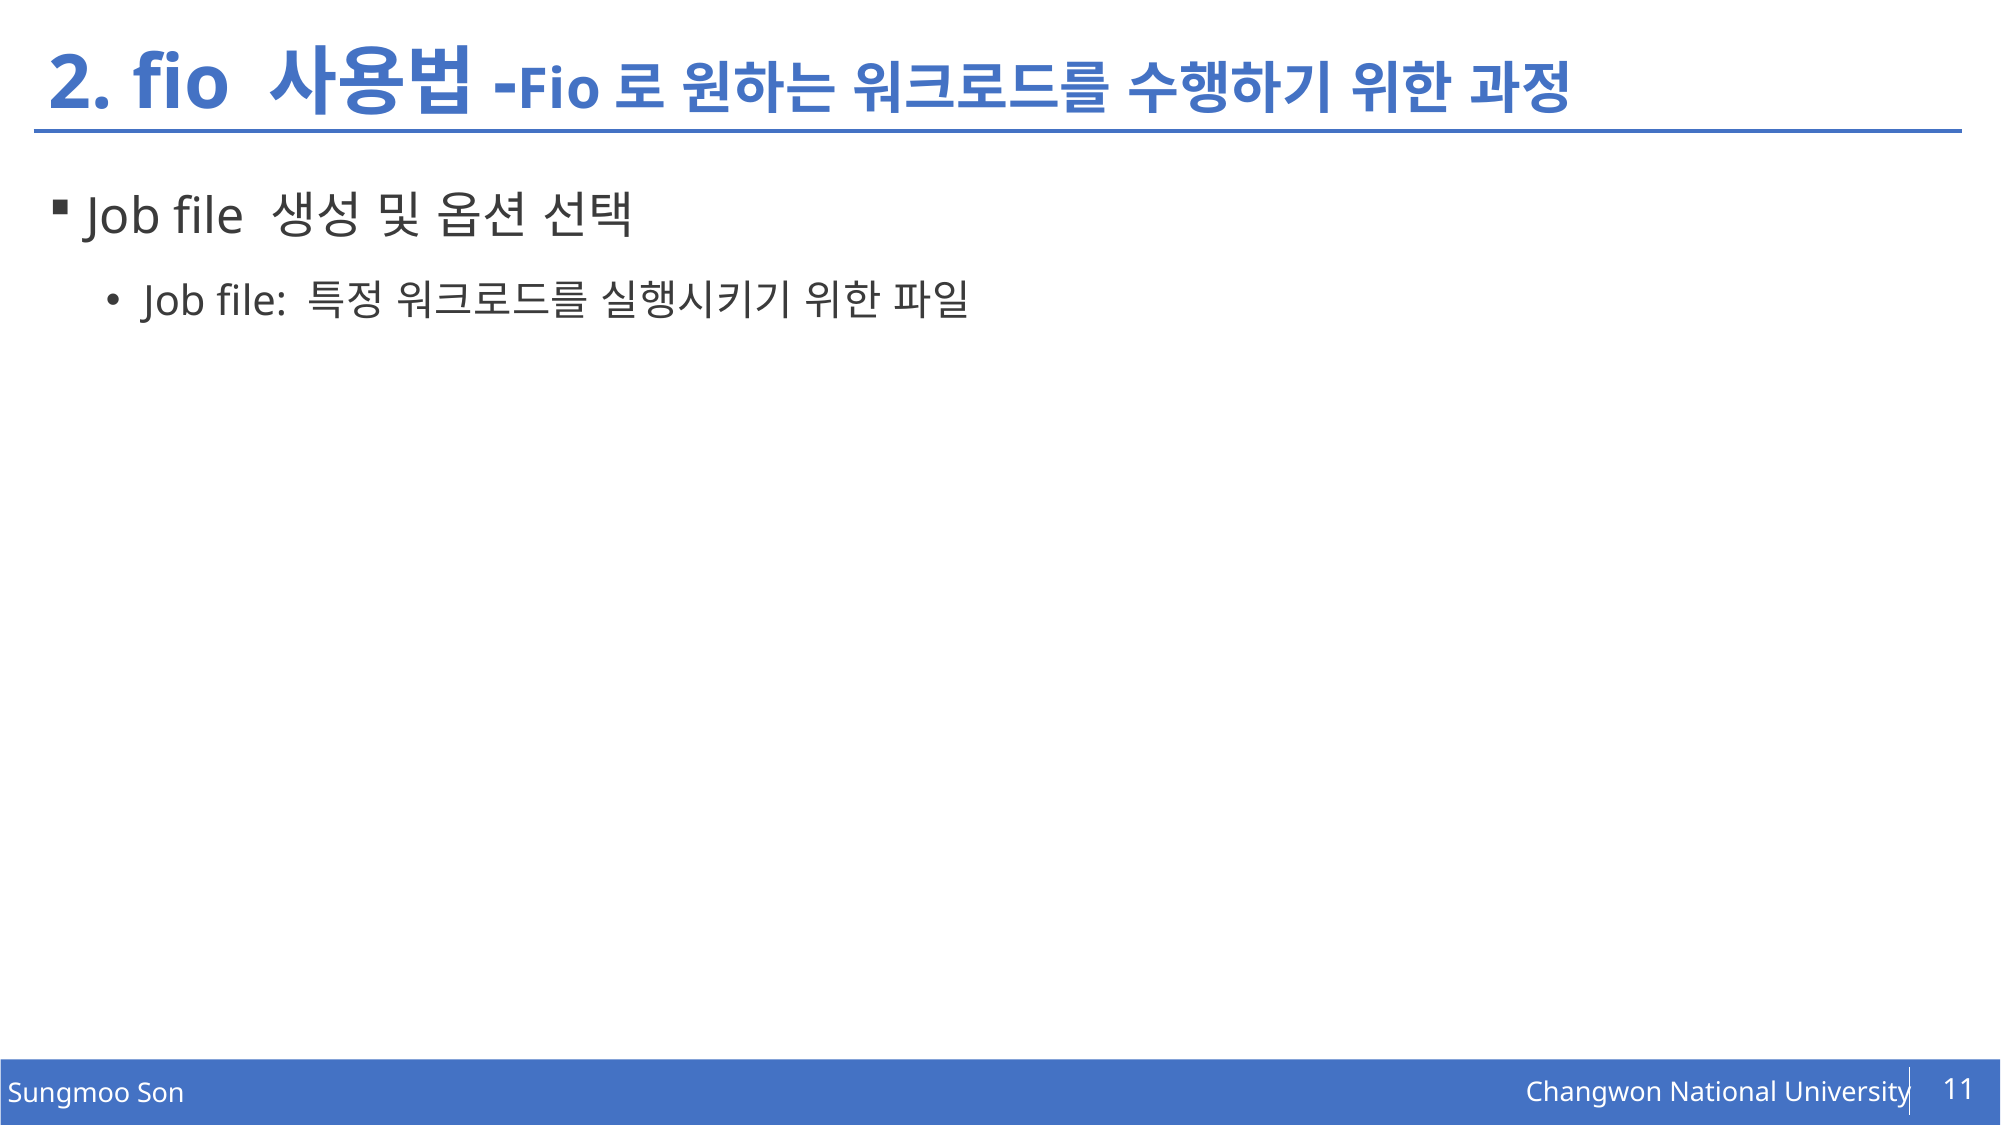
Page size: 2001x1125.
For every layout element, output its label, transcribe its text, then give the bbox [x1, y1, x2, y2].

list Job file 생성 및 옵션 선택 Job file: 특정 워크로드를 실행시키기 위한 파일 [33, 152, 1963, 997]
title 2. fio 사용법-Fio로 원하는 워크로드를 수행하기 위한 과정 [33, 27, 1963, 143]
slide_number 11 [1922, 1060, 1996, 1121]
